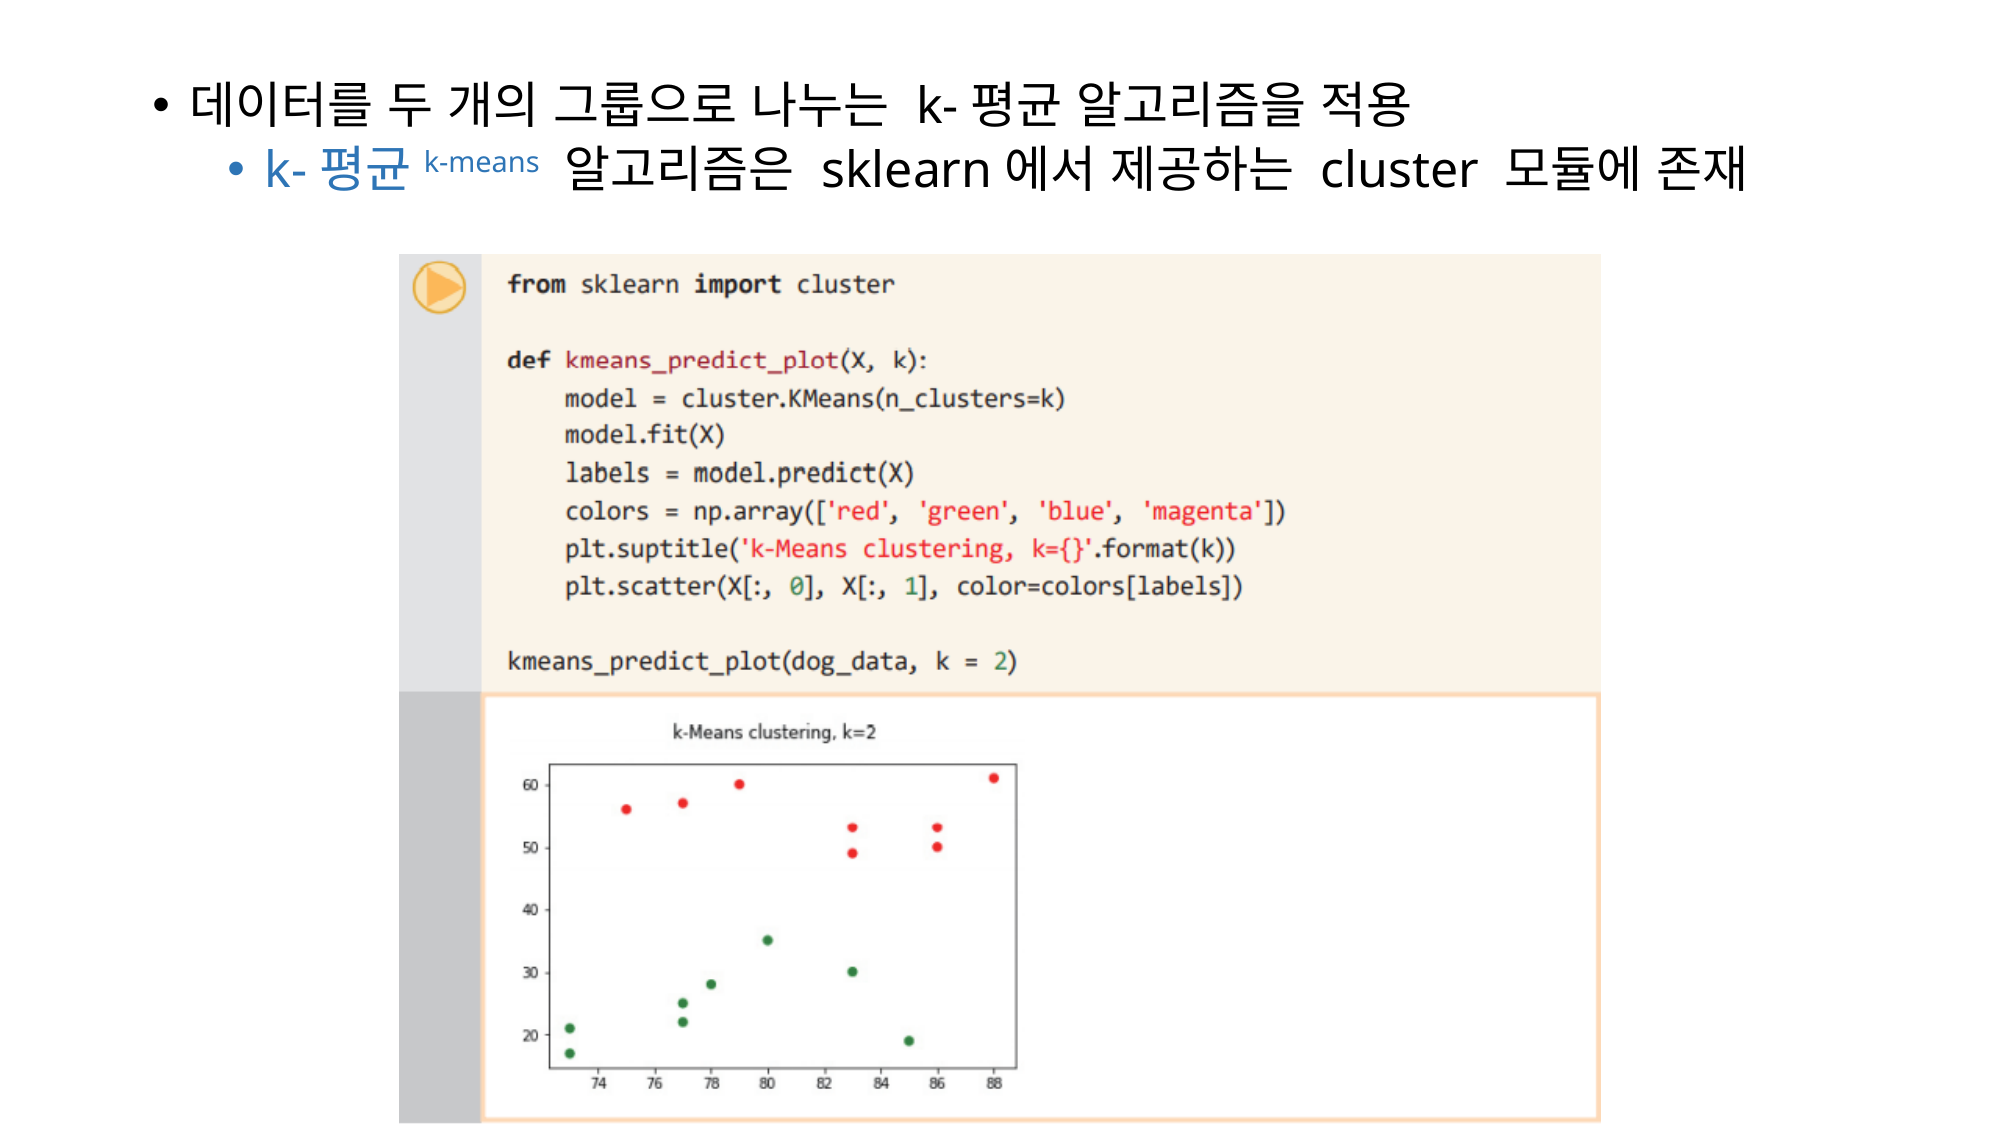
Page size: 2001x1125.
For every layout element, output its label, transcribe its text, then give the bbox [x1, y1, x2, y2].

list 데이터를 두 개의 그룹으로 나누는 k-평균 알고리즘을 적용 k-평균k-means 알고리즘은 sklearn에서 제공하는 cluster 모듈에 존재 [137, 72, 1863, 1023]
picture [399, 254, 1601, 1125]
